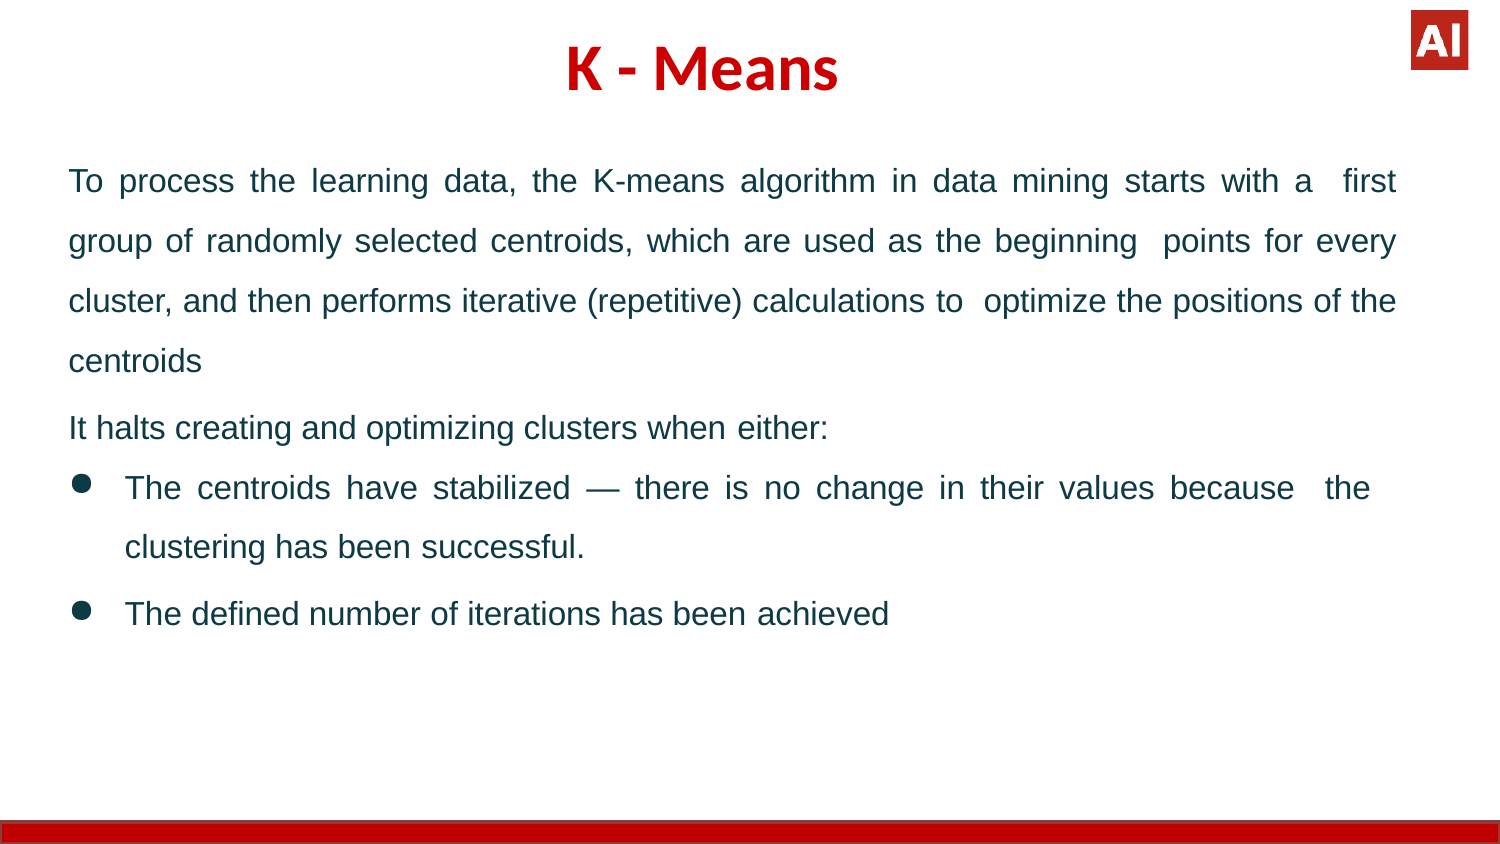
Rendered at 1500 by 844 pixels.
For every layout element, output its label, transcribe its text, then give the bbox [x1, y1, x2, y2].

title K - Means [563, 21, 900, 137]
text_box To process the learning data, the K-means algorithm in data mining starts with a first group of randomly selected centroids, which are used as the beginning points for every cluster, and then performs iterative (repetitive) calculations to optimize the positions of the centroids It halts creating and optimizing clusters when either: The centroids have stabilized — there is no change in their values because the clustering has been successful. The defined number of iterations has been achieved [66, 137, 1398, 633]
text_box [0, 820, 1500, 844]
picture [1411, 10, 1469, 70]
